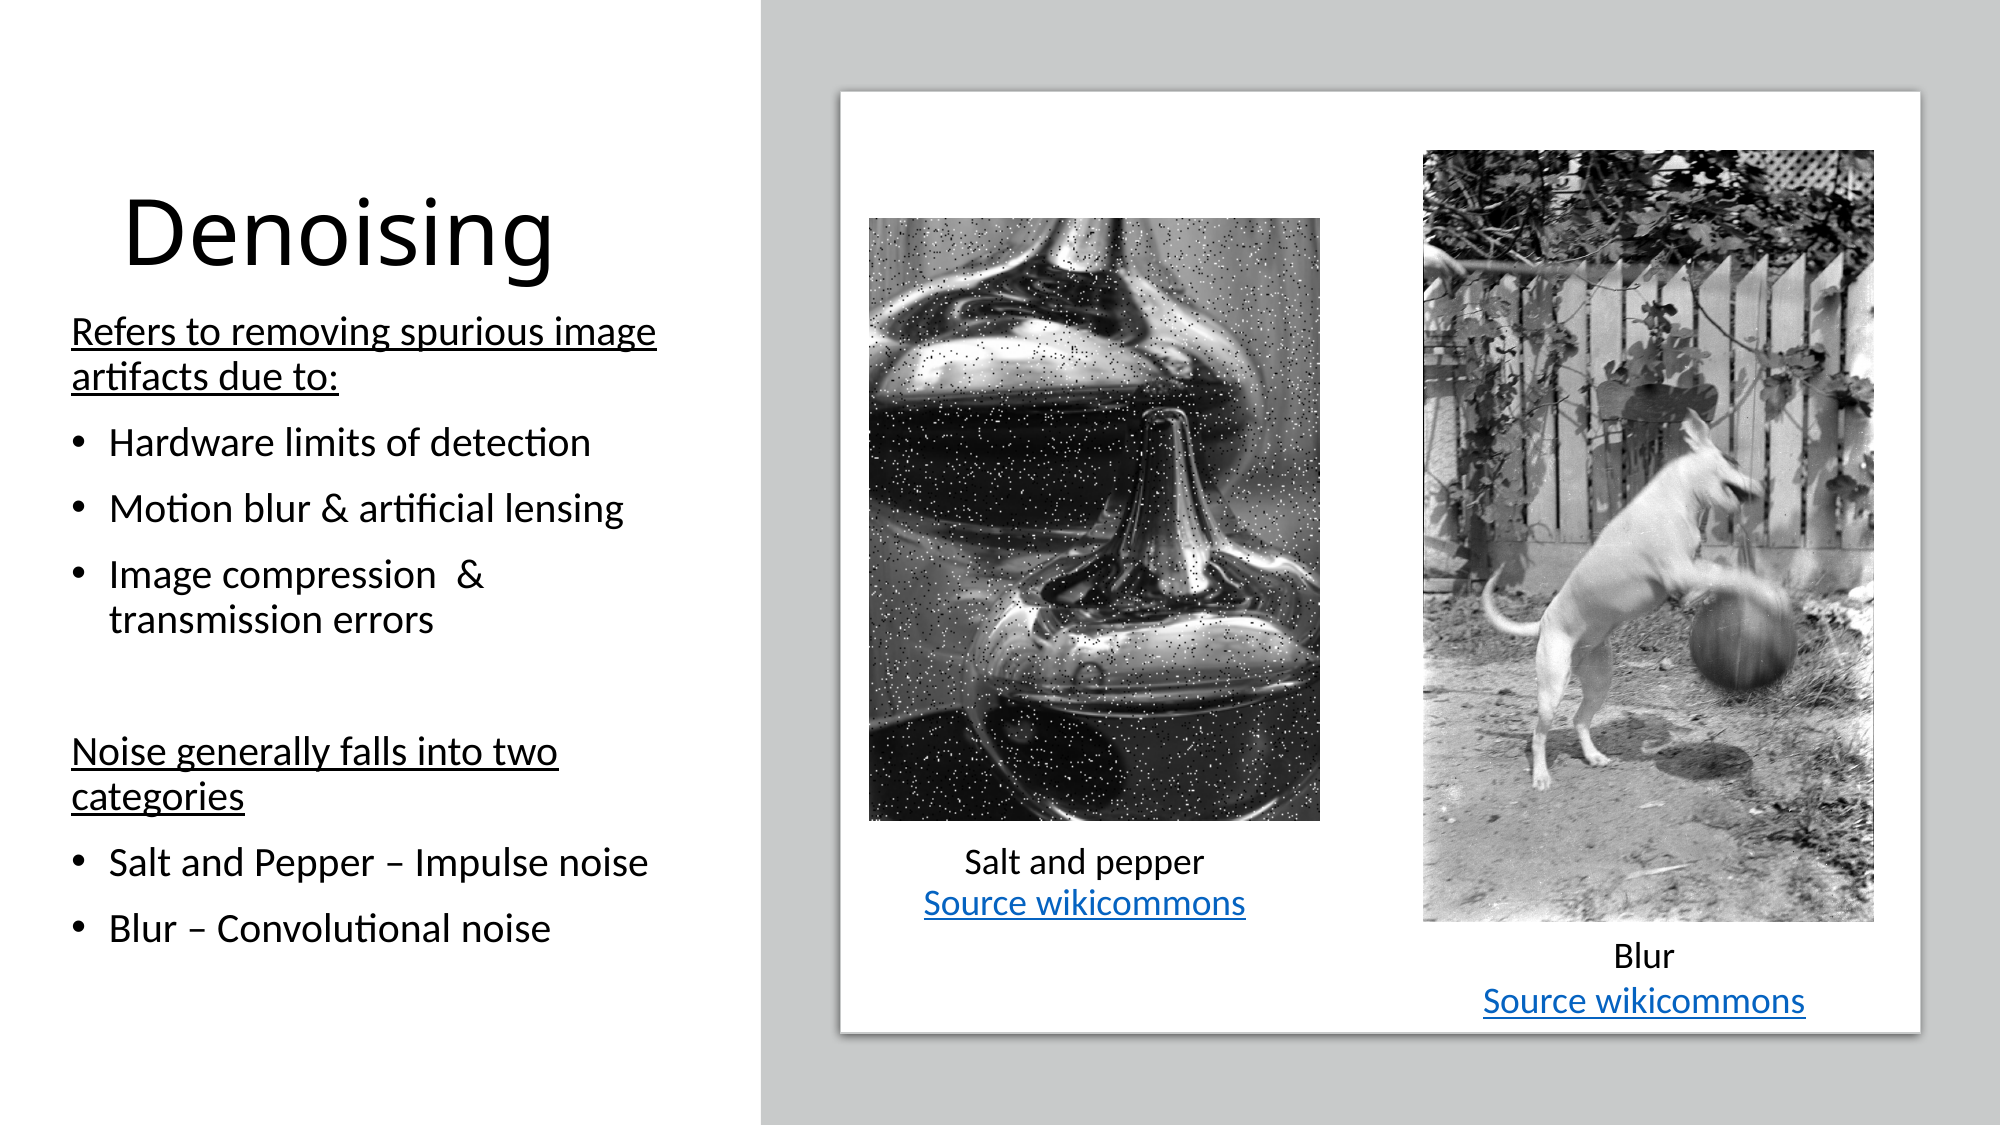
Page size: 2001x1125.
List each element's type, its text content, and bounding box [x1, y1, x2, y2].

text_box [760, 0, 2000, 1125]
text_box Blur Source wikicommons [1468, 924, 1821, 1029]
picture [1423, 150, 1874, 922]
list Refers to removing spurious image artifacts due to: Hardware limits of detection Motion blur & artificial lensing Image compression & transmission errors Noise generally falls into two categories Salt and Pepper – Impulse noise Blur – Convolutional noise [56, 302, 682, 1021]
text_box Salt and pepper [949, 829, 1220, 889]
title Denoising [106, 103, 682, 302]
picture [869, 218, 1320, 821]
text_box Source wikicommons [908, 870, 1262, 931]
text_box [839, 90, 1922, 1034]
